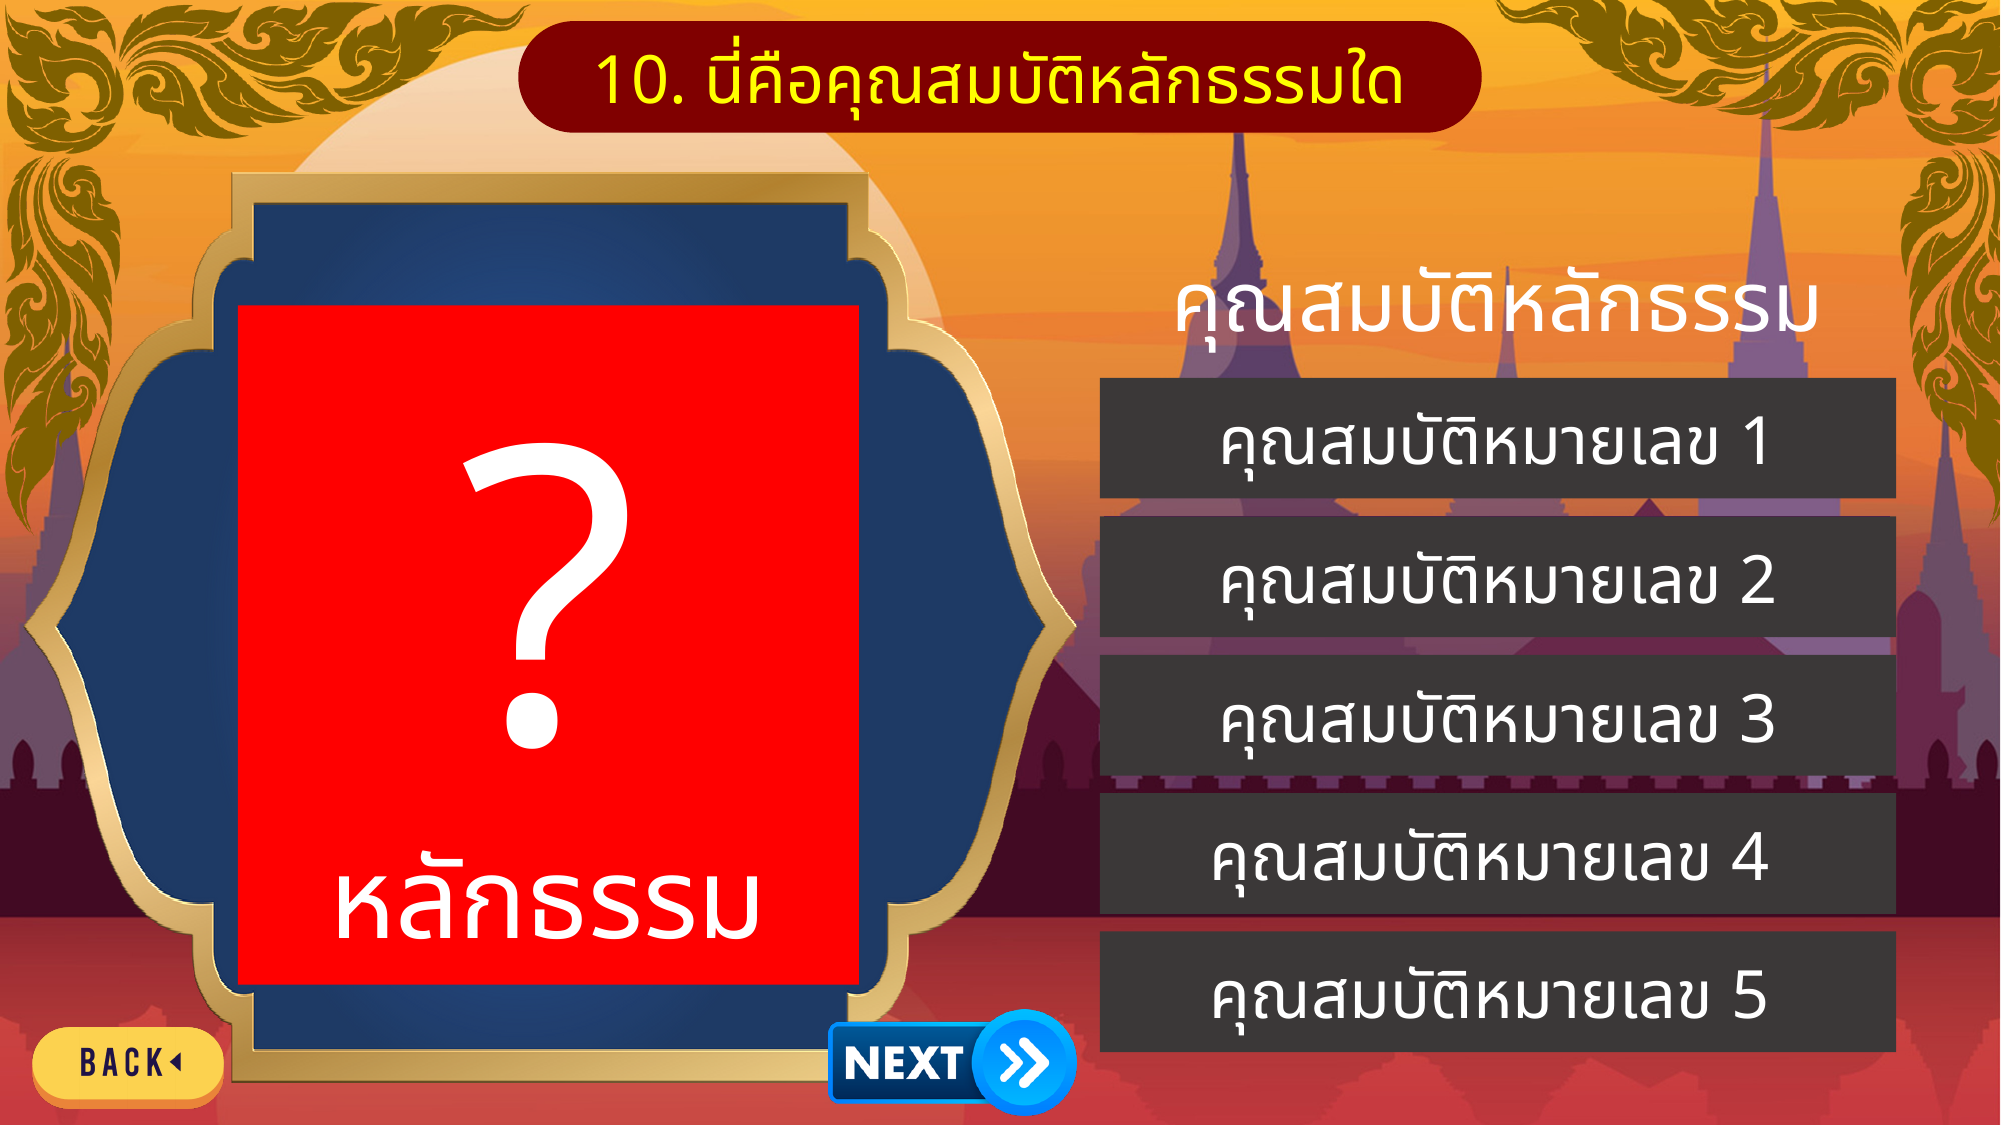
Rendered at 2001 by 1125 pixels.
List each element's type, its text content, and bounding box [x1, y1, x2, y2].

text_box คุณสมบัติหมายเลข 2 [1099, 515, 1897, 638]
text_box คุณสมบัติหมายเลข 5 [1099, 930, 1897, 1053]
text_box คุณสมบัติหมายเลข 1 [1099, 377, 1489, 500]
text_box ? หลักธรรม [237, 304, 860, 986]
text_box [23, 172, 1077, 1083]
text_box คุณสมบัติหลักธรรม [1076, 240, 1489, 355]
text_box คุณสมบัติหมายเลข 4 [1099, 792, 1897, 915]
text_box 10. นี่คือคุณสมบัติหลักธรรมใด [531, 20, 1483, 134]
picture [0, 0, 2001, 1125]
text_box คุณสมบัติหมายเลข 3 [1099, 654, 1897, 777]
